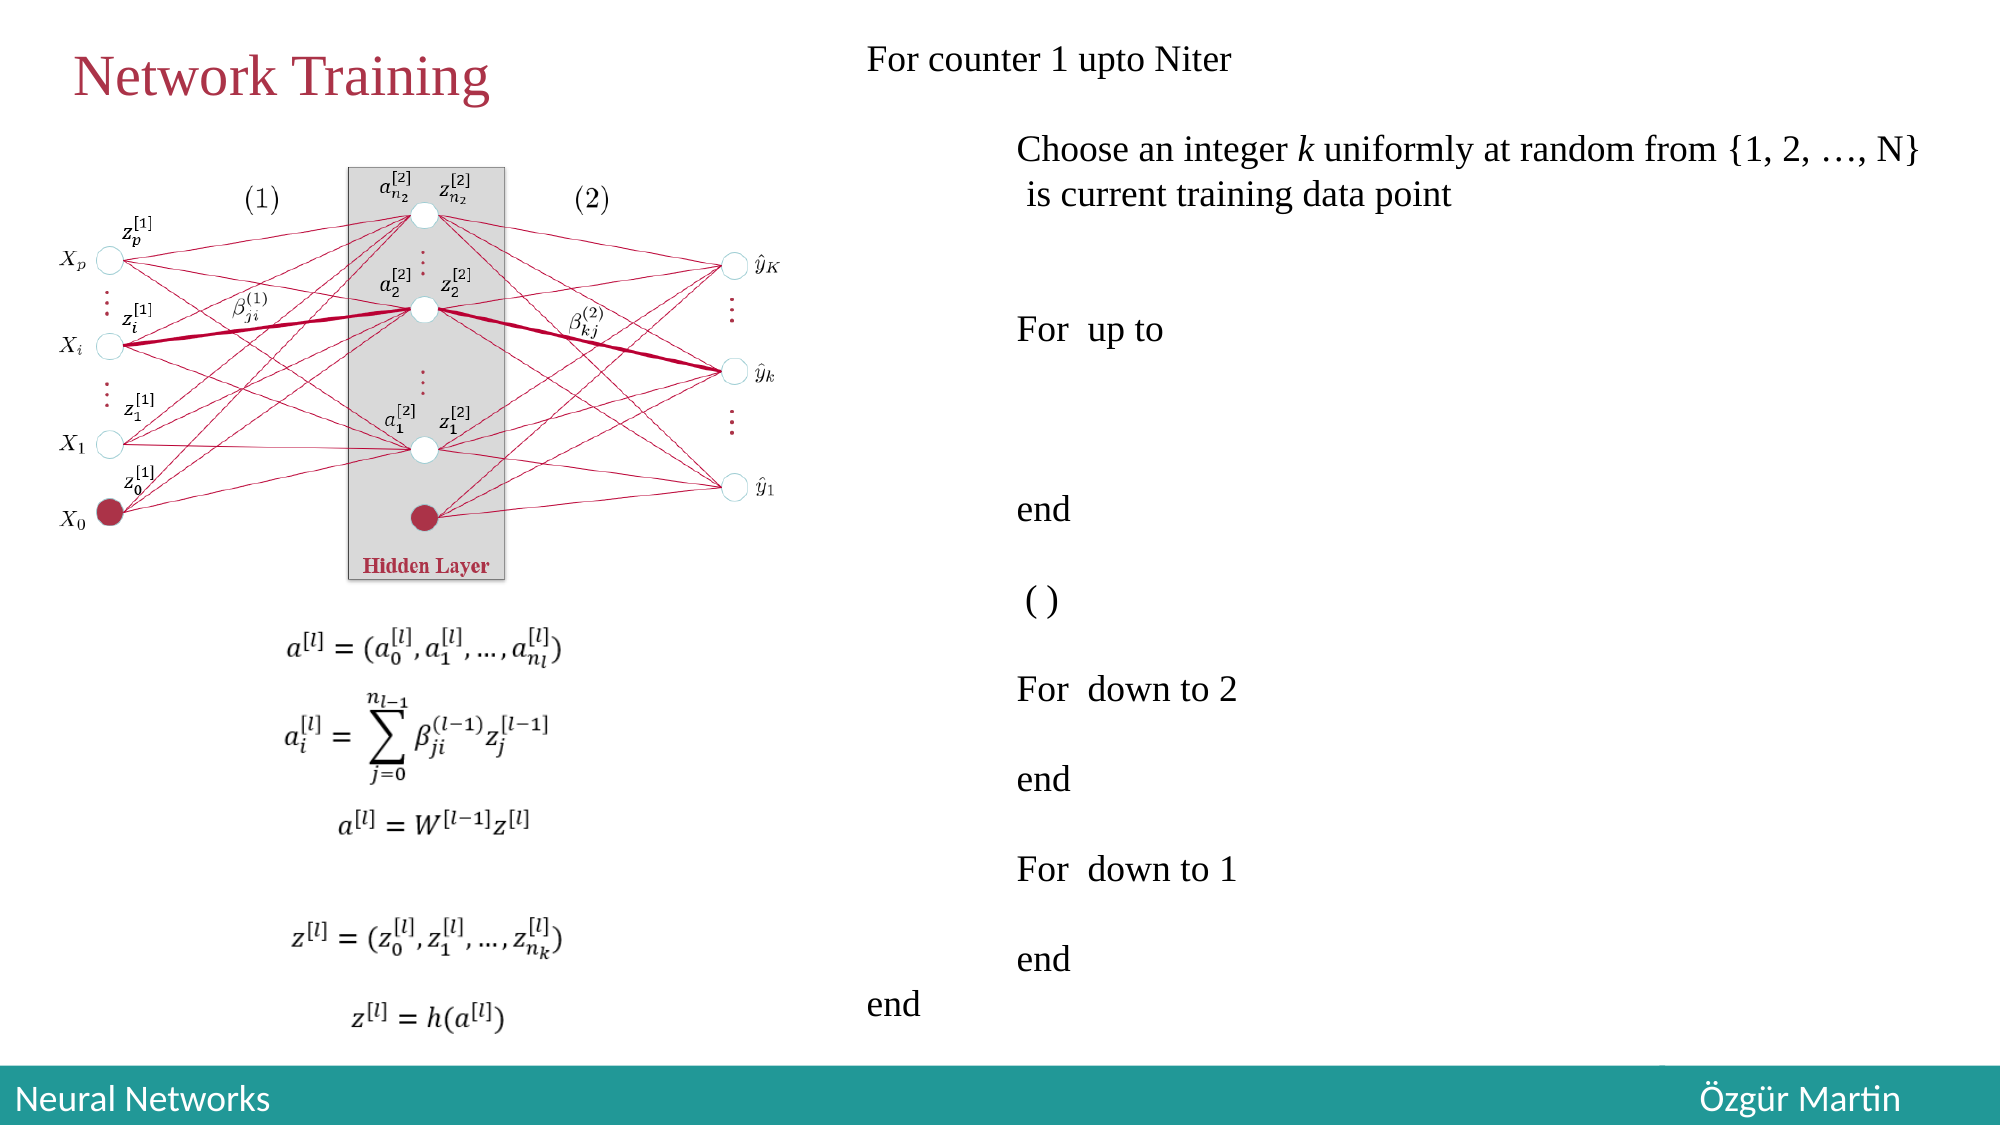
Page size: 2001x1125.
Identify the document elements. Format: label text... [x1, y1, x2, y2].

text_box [0, 1065, 2000, 1125]
picture [32, 114, 818, 603]
picture [271, 616, 579, 1052]
text_box Network Training [73, 40, 1415, 216]
